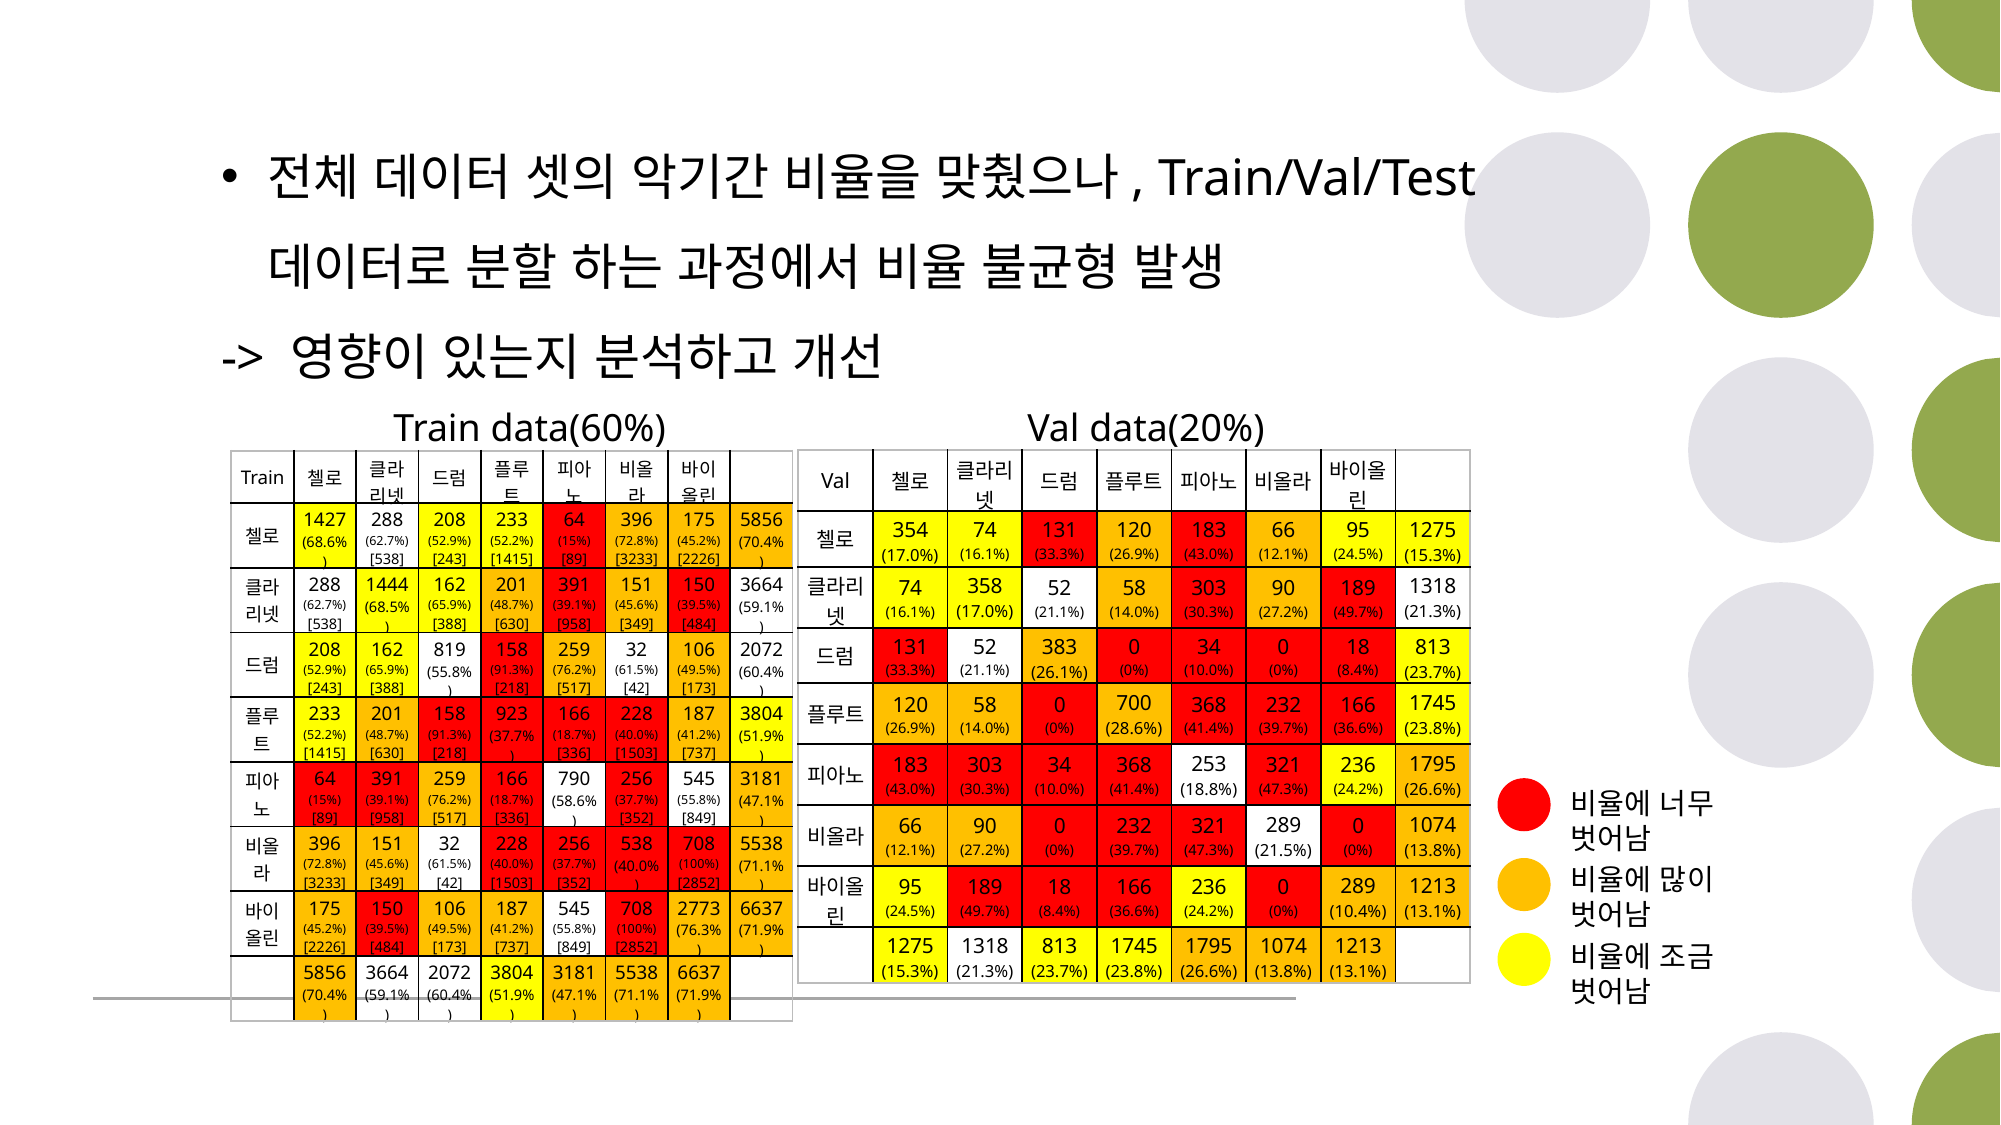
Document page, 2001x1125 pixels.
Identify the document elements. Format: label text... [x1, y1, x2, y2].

table_cell [731, 957, 792, 1020]
table_cell 2072 (60.4%) [731, 633, 792, 696]
table_cell 32 (61.5%) [42] [419, 827, 480, 890]
table_header Train [232, 452, 293, 502]
table_cell 18 (8.4%) [1023, 867, 1096, 926]
table_cell 187 (41.2%) [737] [482, 892, 542, 955]
table_cell 1074 (13.8%) [1396, 806, 1469, 865]
table_cell 545 (55.8%) [849] [544, 892, 605, 955]
table_cell 232 (39.7%) [1247, 684, 1320, 743]
table_cell 66 (12.1%) [1247, 512, 1320, 566]
table_cell 2773 (76.3%) [669, 892, 729, 955]
table_cell 6637 (71.9%) [669, 957, 729, 1020]
table_cell 120 (26.9%) [874, 684, 947, 743]
table_cell 813 (23.7%) [1396, 629, 1469, 682]
table_cell 5856 (70.4%) [295, 957, 355, 1020]
table_cell 189 (49.7%) [1322, 568, 1395, 627]
table_cell 0 (0%) [1098, 629, 1171, 682]
table_cell 175 (45.2%) [2226] [669, 504, 729, 567]
table_cell 131 (33.3%) [1023, 512, 1096, 566]
table_cell 396 (72.8%) [3233] [295, 827, 355, 890]
table_header 클라리넷 [948, 451, 1021, 510]
table_cell 64 (15%) [89] [544, 504, 605, 567]
table_cell 3664 (59.1%) [357, 957, 418, 1020]
table_cell 첼로 [799, 512, 872, 566]
table_cell 358 (17.0%) [948, 568, 1021, 627]
table_header 첼로 [874, 451, 947, 510]
table_cell 368 (41.4%) [1172, 684, 1245, 743]
table_cell 208 (52.9%) [243] [419, 504, 480, 567]
table_cell 120 (26.9%) [1098, 512, 1171, 566]
table_cell 189 (49.7%) [948, 867, 1021, 926]
table_cell 드럼 [799, 629, 872, 682]
table_cell 3181 (47.1%) [544, 957, 605, 1020]
table_cell 58 (14.0%) [948, 684, 1021, 743]
table_cell 383 (26.1%) [1023, 629, 1096, 682]
table_cell 90 (27.2%) [1247, 568, 1320, 627]
table_cell 259 (76.2%) [517] [544, 633, 605, 696]
table_cell [232, 957, 293, 1020]
table_cell 74 (16.1%) [948, 512, 1021, 566]
table_cell 34 (10.0%) [1172, 629, 1245, 682]
table_cell 813 (23.7%) [1023, 928, 1096, 982]
table_cell 208 (52.9%) [243] [295, 633, 355, 696]
table_cell 클라리넷 [799, 568, 872, 627]
text_box 비율에 많이 벗어남 [1556, 854, 1816, 931]
table_cell 58 (14.0%) [1098, 568, 1171, 627]
table_cell 3804 (51.9%) [731, 698, 792, 761]
table_cell 1275 (15.3%) [1396, 512, 1469, 566]
table_cell 166 (36.6%) [1322, 684, 1395, 743]
table_cell 1318 (21.3%) [948, 928, 1021, 982]
table_cell 피아노 [232, 763, 293, 826]
table_header [1396, 451, 1469, 510]
table_cell 151 (45.6%) [349] [357, 827, 418, 890]
table_cell 플루트 [799, 684, 872, 743]
table_cell 545 (55.8%) [849] [669, 763, 729, 826]
table_header 첼로 [295, 452, 355, 502]
table_cell 708 (100%) [2852] [606, 892, 667, 955]
table_cell 1213 (13.1%) [1322, 928, 1395, 982]
text_box Train data(60%) [378, 396, 700, 457]
table_cell 비올라 [799, 806, 872, 865]
table_cell 5538 (71.1%) [606, 957, 667, 1020]
table_cell 바이올린 [799, 867, 872, 926]
table_cell 3804 (51.9%) [482, 957, 542, 1020]
table_cell 228 (40.0%) [1503] [606, 698, 667, 761]
table_cell 708 (100%) [2852] [669, 827, 729, 890]
table_cell 183 (43.0%) [1172, 512, 1245, 566]
table_cell 1275 (15.3%) [874, 928, 947, 982]
table_header 피아노 [544, 457, 605, 502]
table_header 비올라 [606, 457, 667, 502]
table_cell 166 (18.7%) [336] [544, 698, 605, 761]
table_cell 6637 (71.9%) [731, 892, 792, 955]
table_cell 303 (30.3%) [948, 745, 1021, 804]
table_cell 3664 (59.1%) [731, 569, 792, 632]
table_cell 175 (45.2%) [2226] [295, 892, 355, 955]
table_cell 1427 (68.6%) [295, 504, 355, 567]
table_cell 1745 (23.8%) [1098, 928, 1171, 982]
text_box 비율에 너무 벗어남 [1556, 777, 1796, 854]
table_cell 288 (62.7%) [538] [357, 504, 418, 567]
table_cell 259 (76.2%) [517] [419, 763, 480, 826]
table_header 바이올린 [669, 452, 729, 502]
table_cell 232 (39.7%) [1098, 806, 1171, 865]
table_cell 396 (72.8%) [3233] [606, 504, 667, 567]
table_cell 95 (24.5%) [874, 867, 947, 926]
table_cell 700 (28.6%) [1098, 684, 1171, 743]
table_cell 201 (48.7%) [630] [357, 698, 418, 761]
table_cell 바이올린 [232, 892, 293, 955]
table_cell 66 (12.1%) [874, 806, 947, 865]
table_cell 드럼 [232, 633, 293, 696]
table_cell 288 (62.7%) [538] [295, 569, 355, 632]
table_cell 321 (47.3%) [1172, 806, 1245, 865]
table_cell 비올라 [232, 827, 293, 890]
table_header 클라리넷 [357, 452, 418, 502]
text_box [1497, 932, 1551, 986]
table_cell 233 (52.2%) [1415] [482, 504, 542, 567]
table_cell 1745 (23.8%) [1396, 684, 1469, 743]
table_cell 첼로 [232, 504, 293, 567]
table_cell 253 (18.8%) [1172, 745, 1245, 804]
table_cell 354 (17.0%) [874, 512, 947, 566]
table_cell 150 (39.5%) [484] [669, 569, 729, 632]
table_cell 95 (24.5%) [1322, 512, 1395, 566]
text_box [1497, 778, 1551, 832]
table_cell 289 (10.4%) [1322, 867, 1395, 926]
table_cell 236 (24.2%) [1172, 867, 1245, 926]
table_cell 289 (21.5%) [1247, 806, 1320, 865]
table_cell 32 (61.5%) [42] [606, 633, 667, 696]
table_cell 368 (41.4%) [1098, 745, 1171, 804]
table_cell 1444 (68.5%) [357, 569, 418, 632]
table_cell 18 (8.4%) [1322, 629, 1395, 682]
table_header 드럼 [1023, 457, 1096, 510]
table_cell 150 (39.5%) [484] [357, 892, 418, 955]
table_cell 131 (33.3%) [874, 629, 947, 682]
table_cell 162 (65.9%) [388] [419, 569, 480, 632]
table_cell 클라리넷 [232, 569, 293, 632]
table_cell 391 (39.1%) [958] [544, 569, 605, 632]
table_cell 391 (39.1%) [958] [357, 763, 418, 826]
text_box [1497, 858, 1551, 912]
table_cell 187 (41.2%) [737] [669, 698, 729, 761]
table_cell 256 (37.7%) [352] [606, 763, 667, 826]
table_header [731, 452, 792, 502]
table_cell 1318 (21.3%) [1396, 568, 1469, 627]
table_cell 236 (24.2%) [1322, 745, 1395, 804]
table_cell 106 (49.5%) [173] [419, 892, 480, 955]
table_cell 303 (30.3%) [1172, 568, 1245, 627]
table_header 바이올린 [1322, 451, 1395, 510]
table_cell 0 (0%) [1247, 867, 1320, 926]
table_cell 228 (40.0%) [1503] [482, 827, 542, 890]
table_cell [1396, 928, 1469, 982]
table_cell 52 (21.1%) [1023, 568, 1096, 627]
table_cell 90 (27.2%) [948, 806, 1021, 865]
table_cell 923 (37.7%) [482, 698, 542, 761]
table_cell 64 (15%) [89] [295, 763, 355, 826]
text_box 비율에 조금 벗어남 [1556, 931, 1816, 1016]
table_cell 1074 (13.8%) [1247, 928, 1320, 982]
table_cell 0 (0%) [1322, 806, 1395, 865]
text_box Val data(20%) [1012, 396, 1291, 457]
table_cell 256 (37.7%) [352] [544, 827, 605, 890]
table_header 플루트 [482, 457, 542, 502]
table_cell 0 (0%) [1247, 629, 1320, 682]
table_cell 3181 (47.1%) [731, 763, 792, 826]
table_cell 166 (36.6%) [1098, 867, 1171, 926]
table_cell 1795 (26.6%) [1172, 928, 1245, 982]
table_cell 158 (91.3%) [218] [419, 698, 480, 761]
table_cell 1213 (13.1%) [1396, 867, 1469, 926]
table_cell 233 (52.2%) [1415] [295, 698, 355, 761]
table_header 플루트 [1098, 457, 1171, 510]
table_cell 162 (65.9%) [388] [357, 633, 418, 696]
table_cell 5538 (71.1%) [731, 827, 792, 890]
table_cell 2072 (60.4%) [419, 957, 480, 1020]
table_cell 52 (21.1%) [948, 629, 1021, 682]
table_cell 0 (0%) [1023, 806, 1096, 865]
table_cell 790 (58.6%) [544, 763, 605, 826]
text_box 전체 데이터 셋의 악기간 비율을 맞췄으나, Train/Val/Test 데이터로 분할 하는 과정에서 비율 불균형 발생 -> 영향이 있는지 분석하고 개선 [206, 107, 1676, 393]
table_cell 106 (49.5%) [173] [669, 633, 729, 696]
table_cell [799, 928, 872, 982]
table_cell 158 (91.3%) [218] [482, 633, 542, 696]
table_cell 5856 (70.4%) [731, 504, 792, 567]
table_cell 34 (10.0%) [1023, 745, 1096, 804]
table_cell 819 (55.8%) [419, 633, 480, 696]
table_cell 183 (43.0%) [874, 745, 947, 804]
table_cell 0 (0%) [1023, 684, 1096, 743]
table_header Val [799, 451, 872, 510]
table_cell 151 (45.6%) [349] [606, 569, 667, 632]
table_cell 74 (16.1%) [874, 568, 947, 627]
table_cell 321 (47.3%) [1247, 745, 1320, 804]
table_cell 166 (18.7%) [336] [482, 763, 542, 826]
table_cell 538 (40.0%) [606, 827, 667, 890]
table_cell 피아노 [799, 745, 872, 804]
table_cell 201 (48.7%) [630] [482, 569, 542, 632]
table_header 드럼 [419, 457, 480, 502]
table_cell 1795 (26.6%) [1396, 745, 1469, 804]
table_cell 플루트 [232, 698, 293, 761]
table_header 피아노 [1172, 457, 1245, 510]
table_header 비올라 [1247, 451, 1320, 510]
